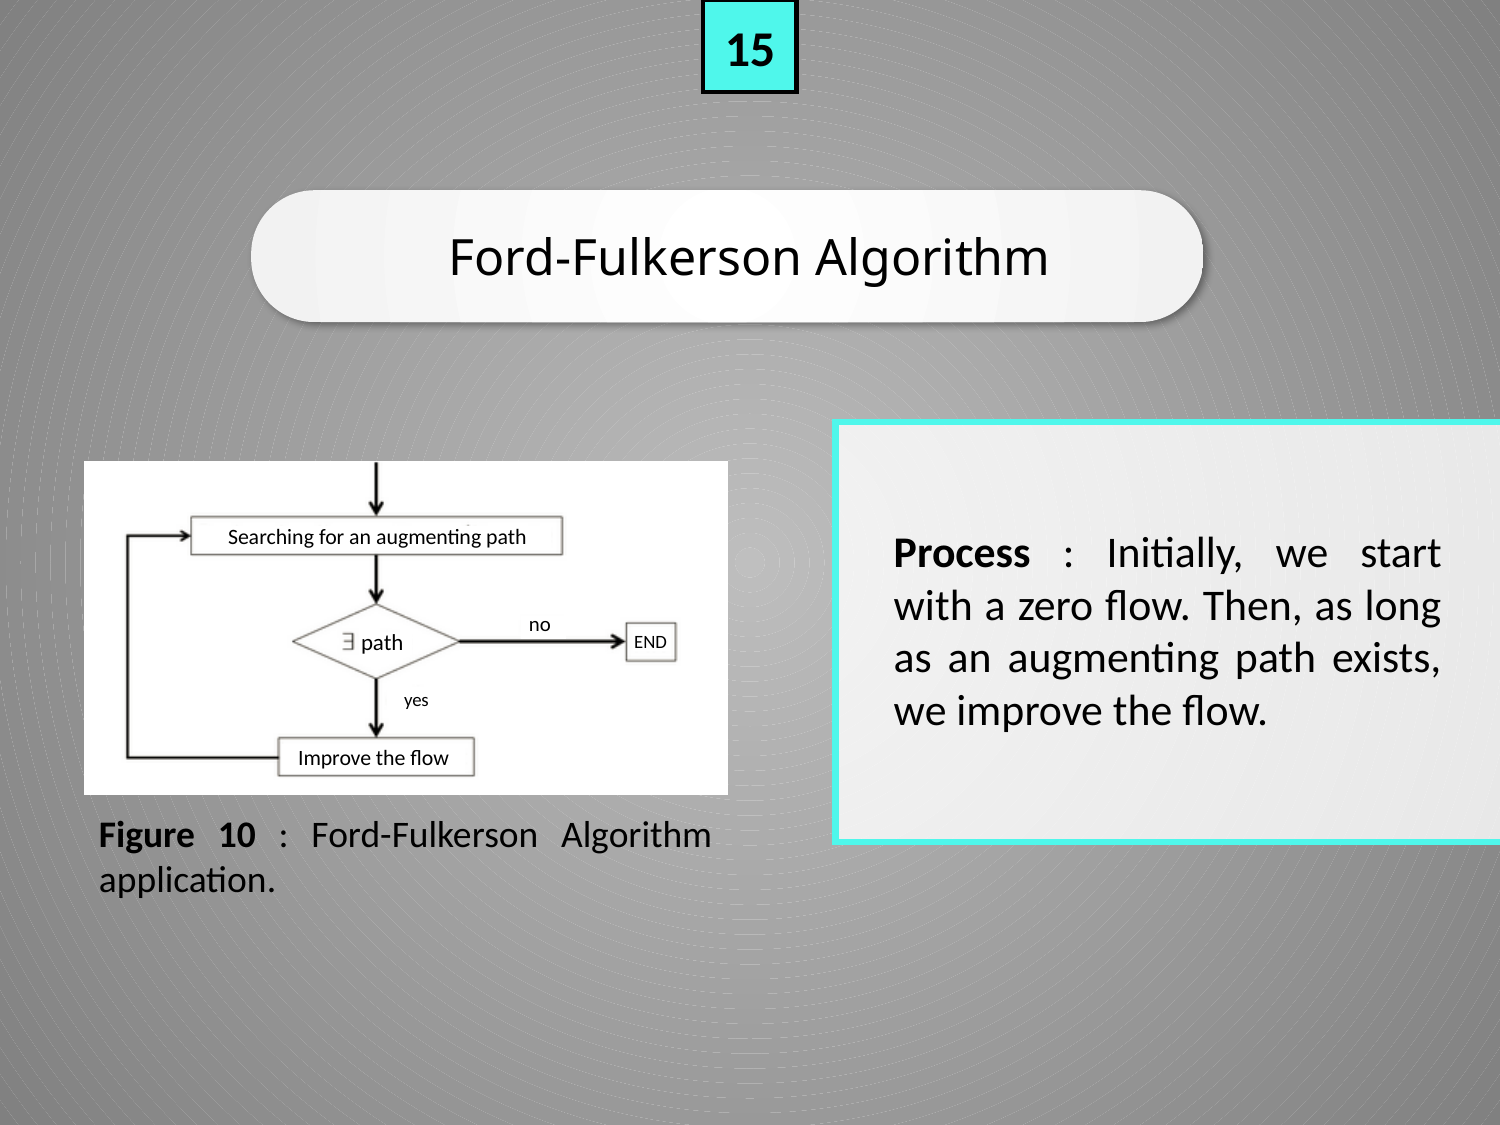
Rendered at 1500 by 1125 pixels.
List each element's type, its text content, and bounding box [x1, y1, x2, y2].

text_box [250, 189, 1205, 324]
text_box Figure 10 : Ford-Fulkerson Algorithm application. [84, 802, 728, 908]
text_box 15 [702, 0, 798, 93]
text_box Ford-Fulkerson Algorithm [434, 218, 1066, 294]
text_box Process : Initially, we start with a zero flow. Then, as long as an augmenting path exists, we improve the flow. [879, 516, 1457, 742]
text_box [835, 421, 1500, 843]
picture [84, 461, 728, 796]
